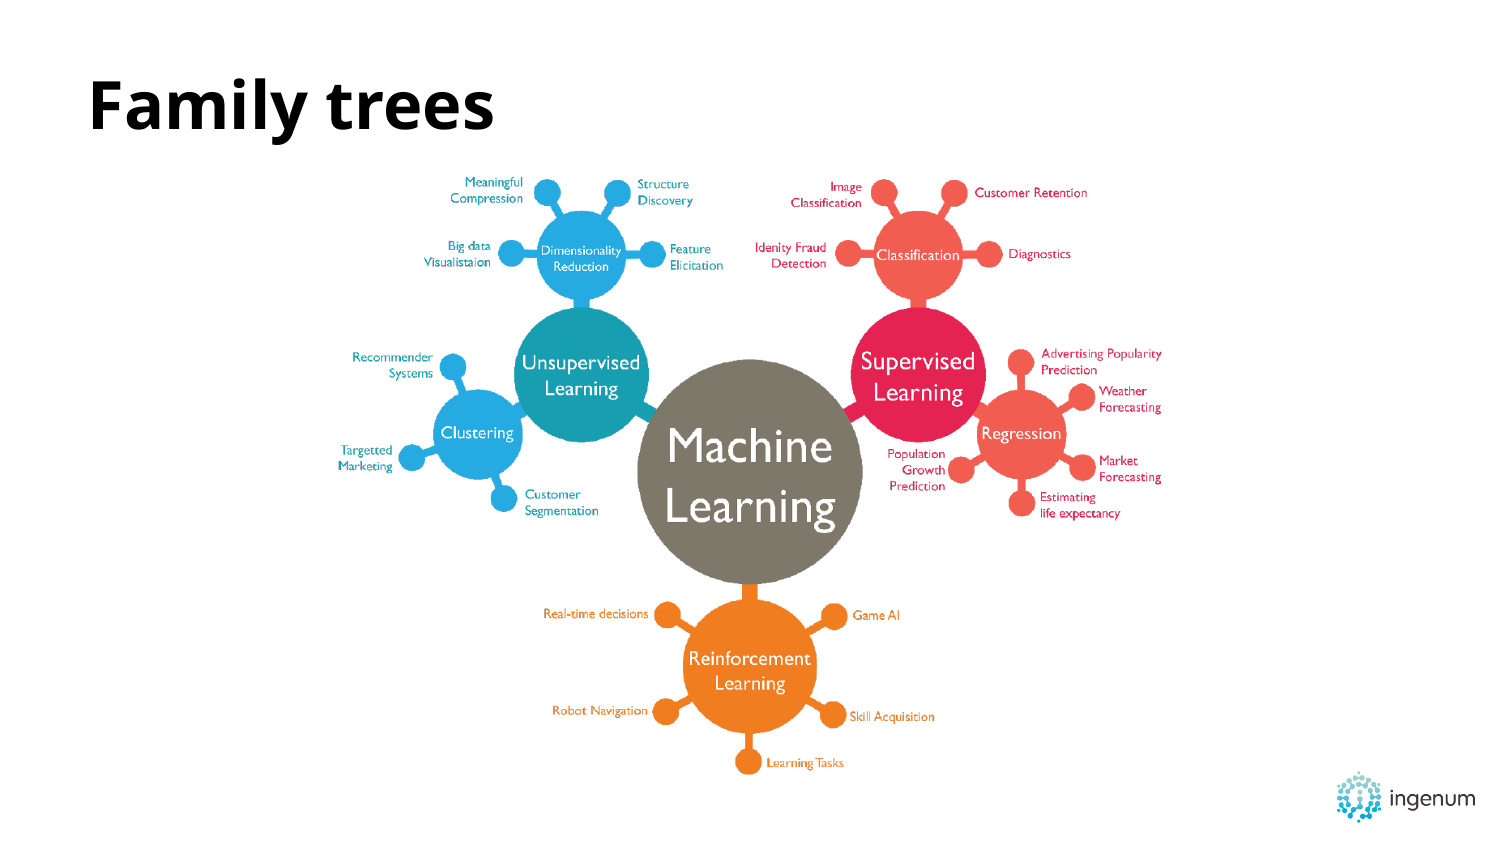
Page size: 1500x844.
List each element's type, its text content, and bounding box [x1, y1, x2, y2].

picture [327, 171, 1173, 777]
title Family trees [87, 62, 500, 144]
picture [1337, 771, 1475, 823]
